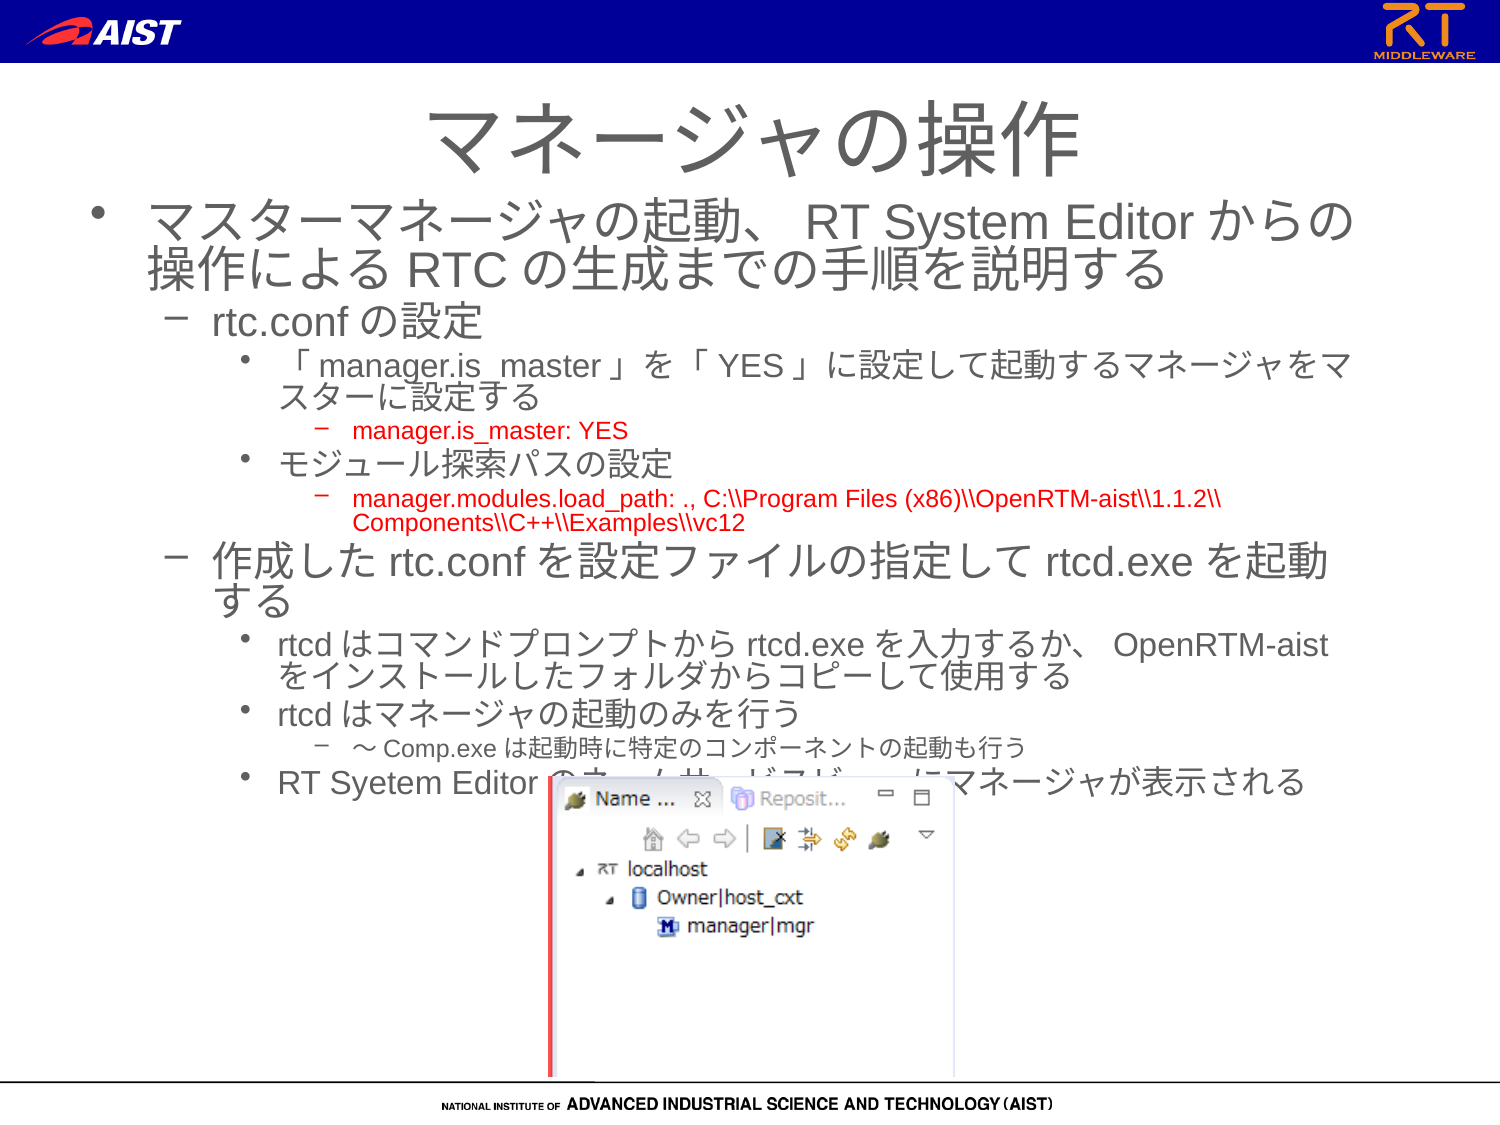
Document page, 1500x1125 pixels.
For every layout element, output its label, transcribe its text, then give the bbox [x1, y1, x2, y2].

text_box マスターマネージャの起動、RT System Editorからの操作によるRTCの生成までの手順を説明する rtc.confの設定 「manager.is_master」を「YES」に設定して起動するマネージャをマスターに設定する manager.is_master: YES モジュール探索パスの設定 manager.modules.load_path: ., C:\\Program Files (x86)\\OpenRTM-aist\\1.1.2\\Components\\C++\\Examples\\vc12 作成したrtc.confを設定ファイルの指定してrtcd.exeを起動する rtcdはコマンドプロンプトからrtcd.exeを入力するか、OpenRTM-aistをインストールしたフォルダからコピーして使用する rtcdはマネージャの起動のみを行う ～Comp.exeは起動時に特定のコンポーネントの起動も行う RT Syetem Editorのネームサービスビューにマネージャが表示される [75, 193, 1374, 984]
picture [548, 776, 956, 1077]
title マネージャの操作 [29, 66, 1474, 208]
picture [0, 0, 1500, 63]
picture [442, 1097, 1052, 1110]
